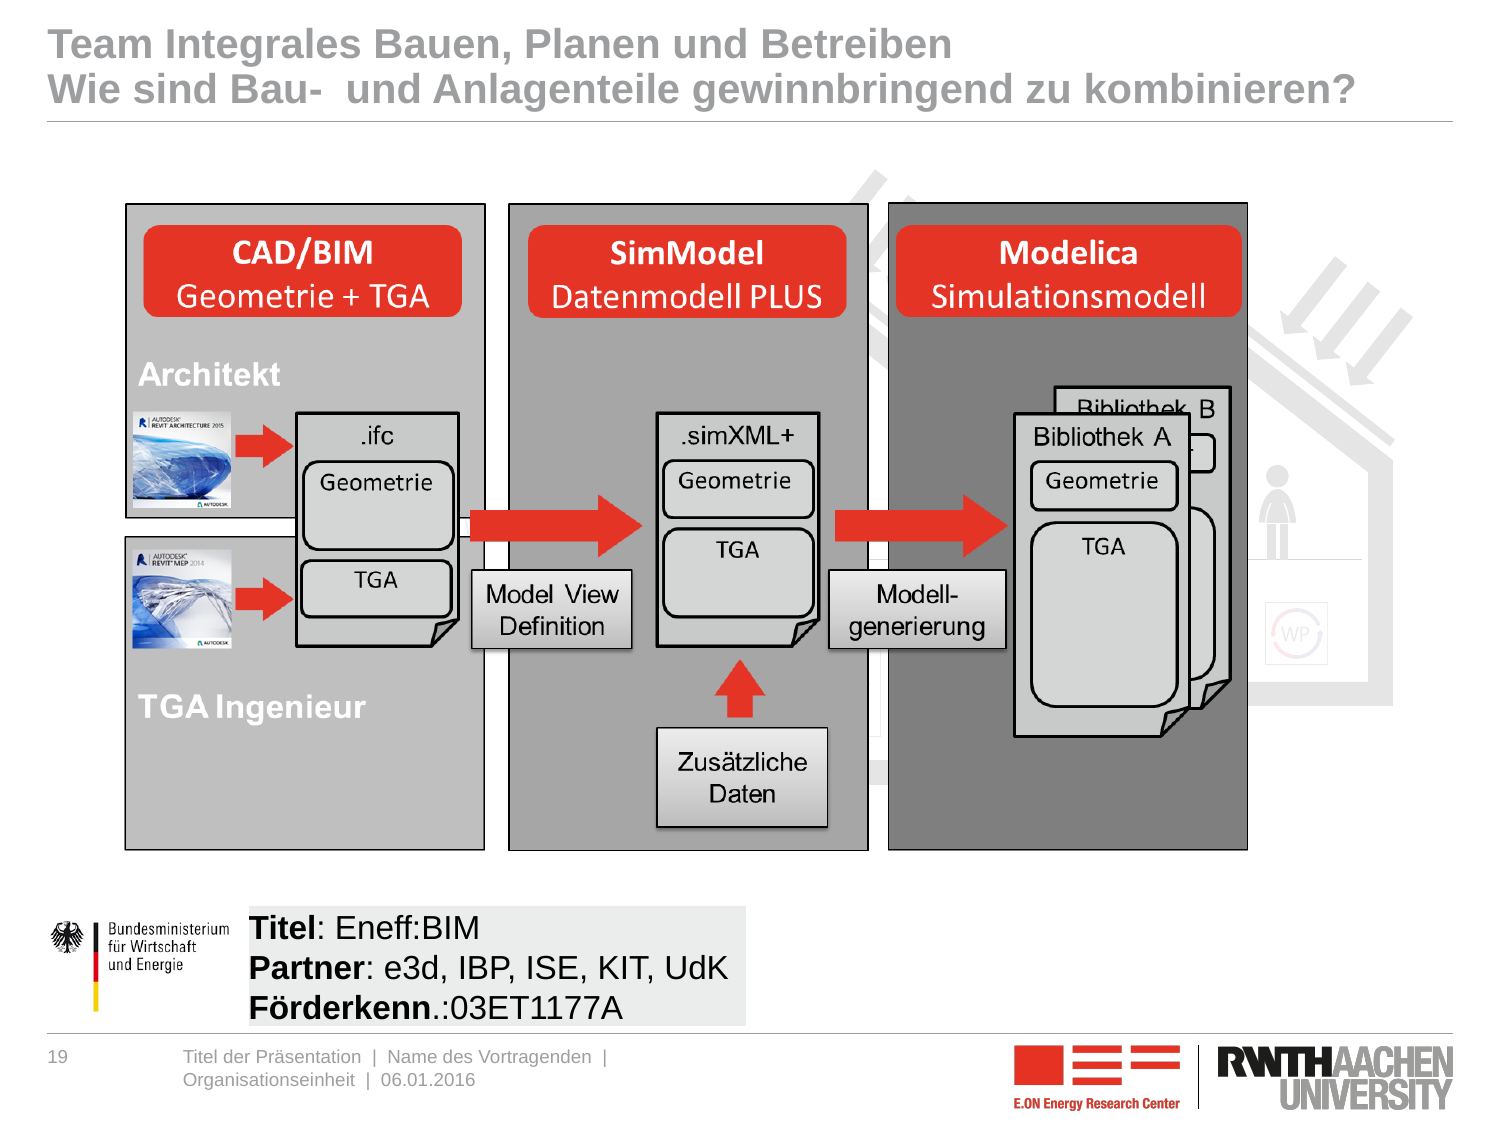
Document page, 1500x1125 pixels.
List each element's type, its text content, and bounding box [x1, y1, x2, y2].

picture [117, 169, 1414, 851]
picture [29, 900, 249, 1032]
title Team Integrales Bauen, Planen und Betreiben Wie sind Bau- und Anlagenteile gewinnbringend zu kombinieren? [47, 23, 1453, 113]
picture [1218, 1046, 1453, 1111]
text_box Titel: Eneff:BIM Partner: e3d, IBP, ISE, KIT, UdK Förderkenn.:03ET1177A [249, 905, 746, 1026]
picture [1013, 1045, 1180, 1112]
